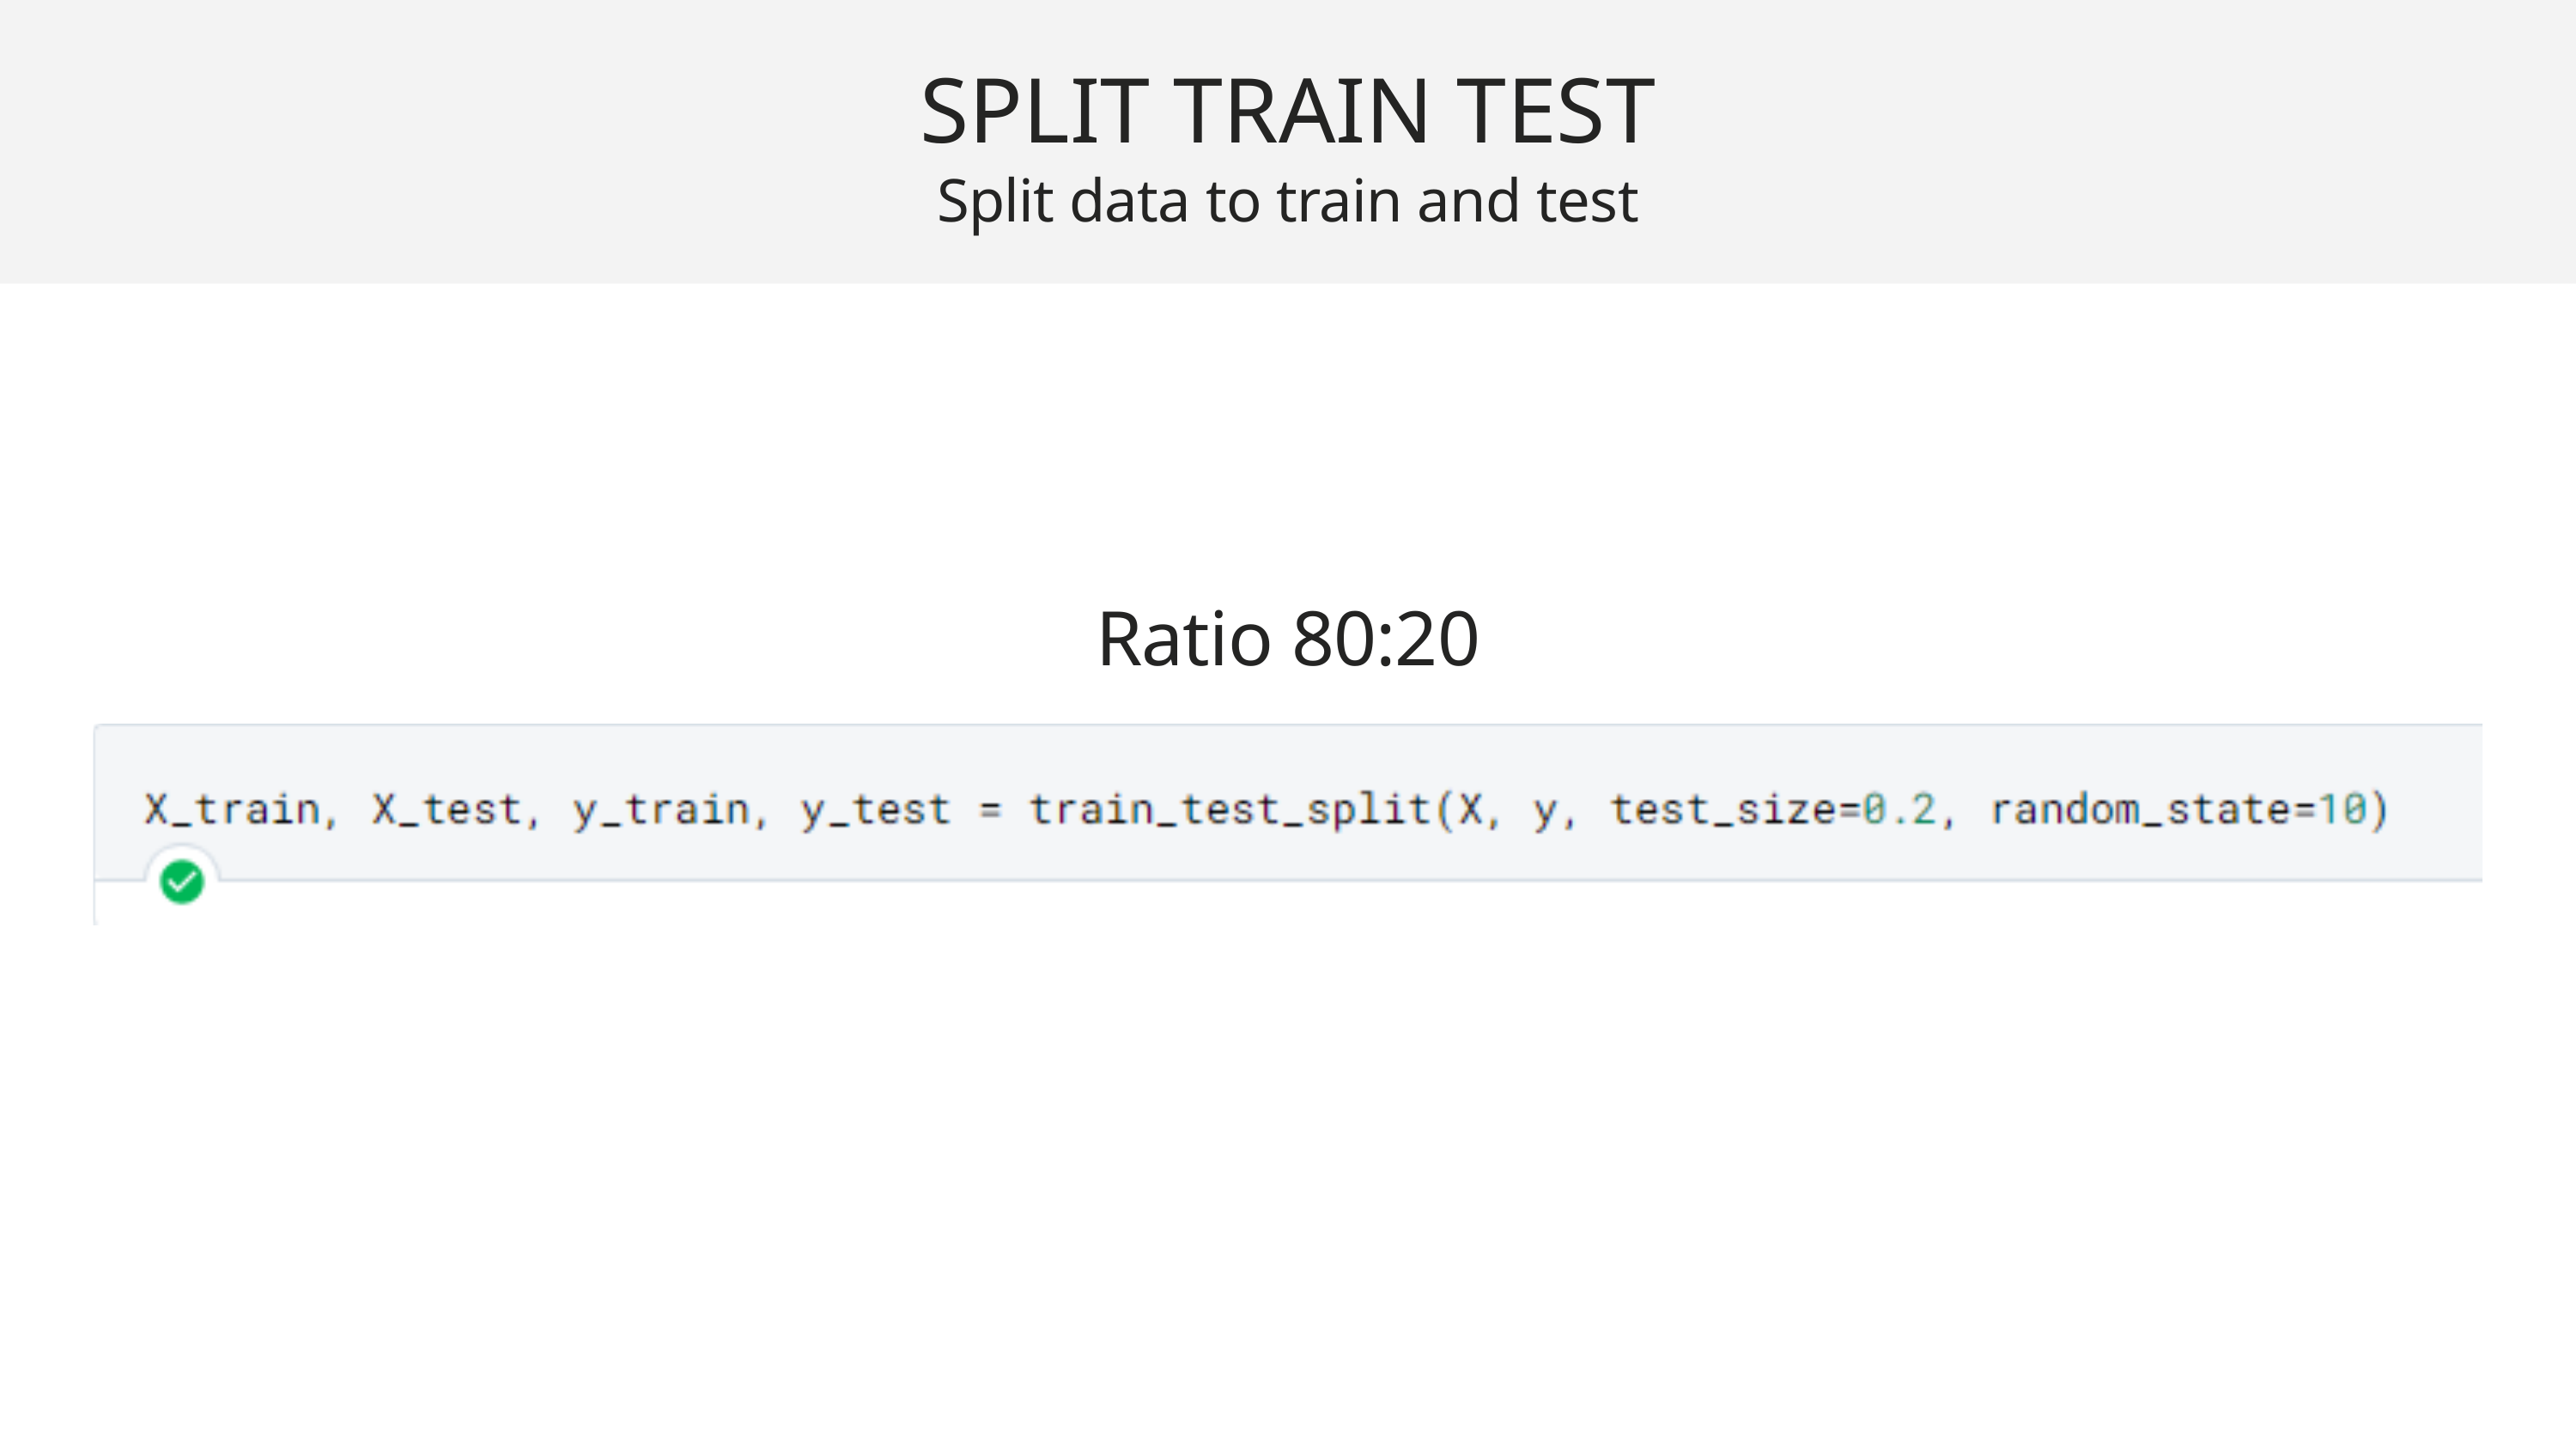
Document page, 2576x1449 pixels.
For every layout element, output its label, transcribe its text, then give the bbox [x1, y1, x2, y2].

text_box Split data to train and test [596, 151, 1980, 234]
text_box SPLIT TRAIN TEST [596, 53, 1980, 151]
text_box [0, 0, 2576, 284]
text_box [93, 724, 2483, 925]
text_box Ratio 80:20 [826, 575, 1749, 681]
